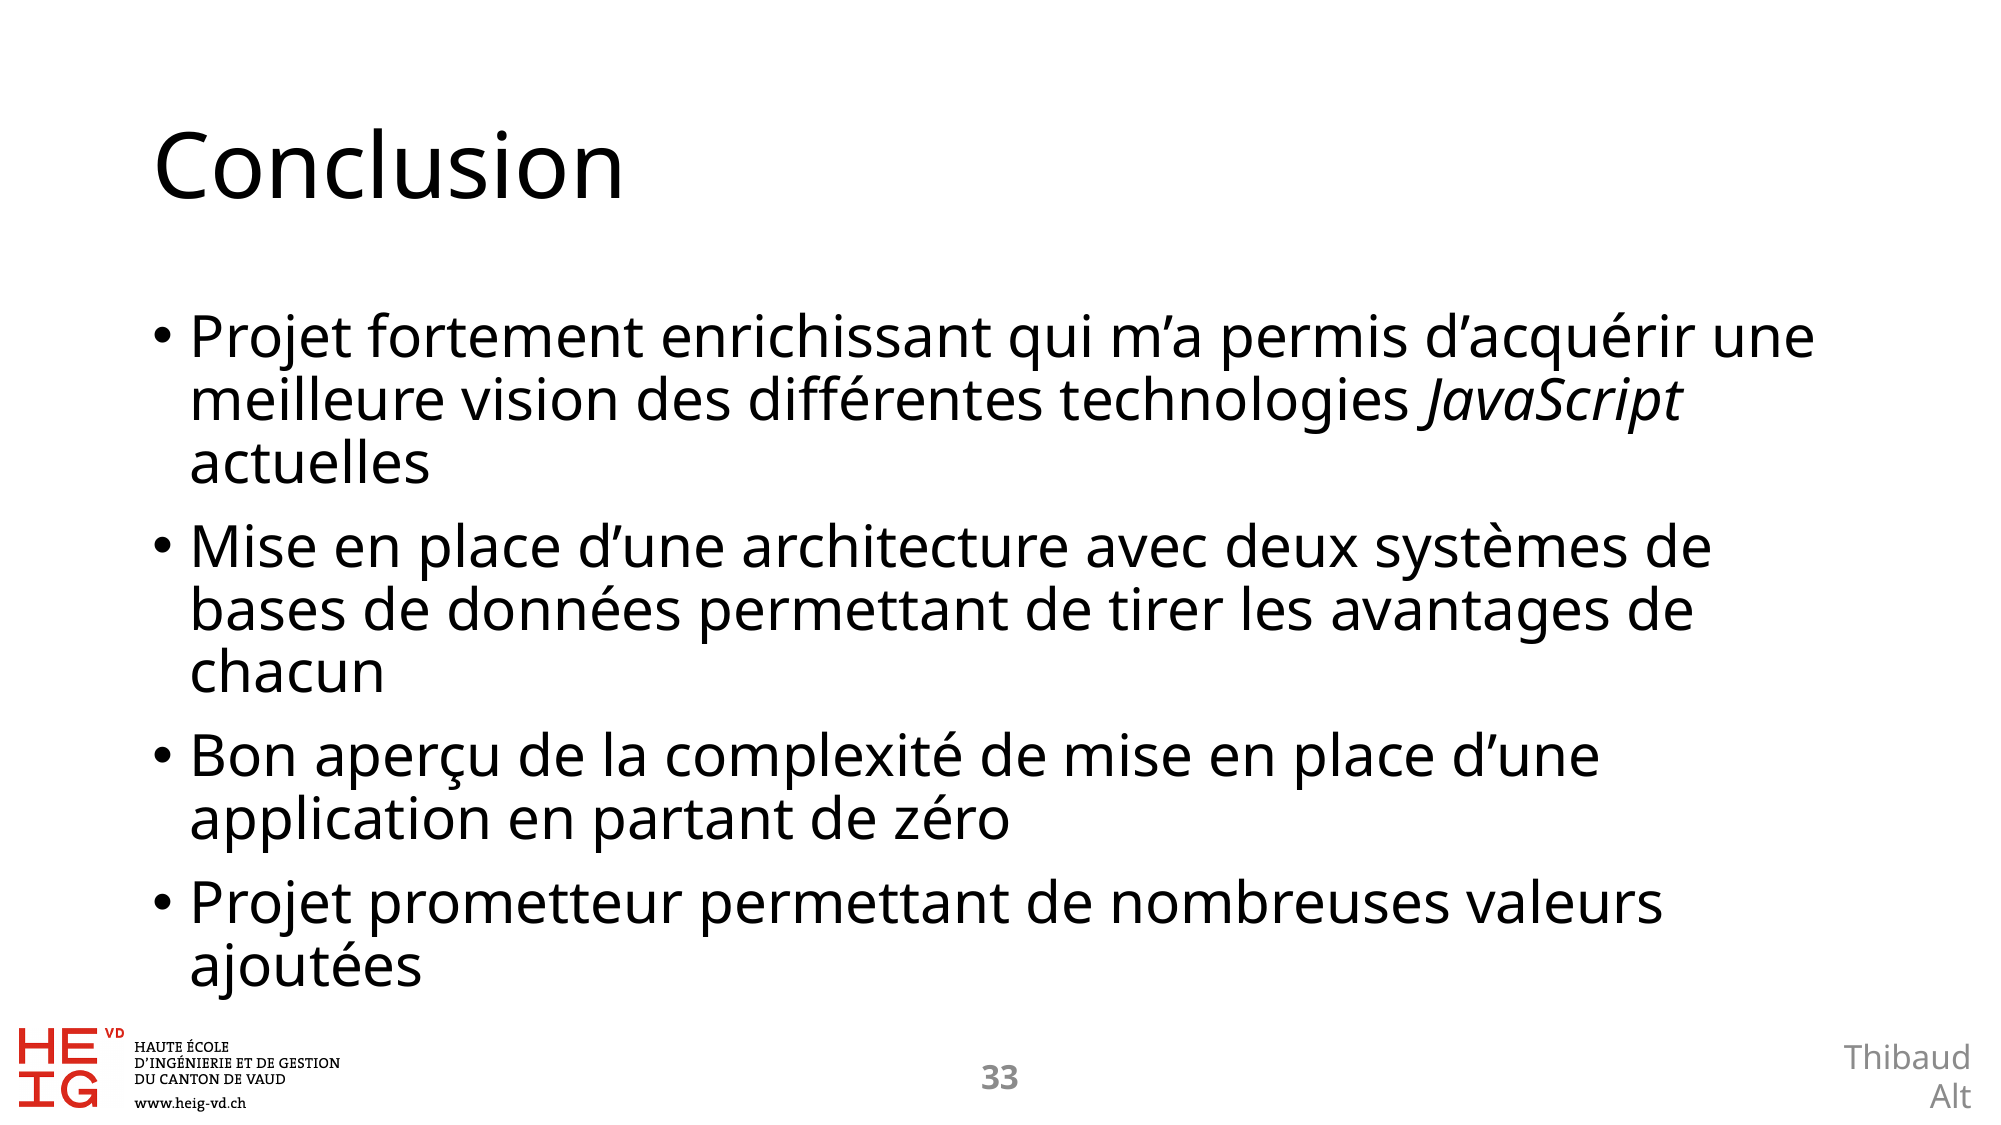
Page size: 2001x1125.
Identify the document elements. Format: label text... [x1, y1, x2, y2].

title Conclusion [137, 59, 1863, 278]
picture [19, 1028, 124, 1108]
list Projet fortement enrichissant qui m’a permis d’acquérir une meilleure vision des différentes technologies JavaScript actuelles Mise en place d’une architecture avec deux systèmes de bases de données permettant de tirer les avantages de chacun Bon aperçu de la complexité de mise en place d’une application en partant de zéro Projet prometteur permettant de nombreuses valeurs ajoutées [137, 299, 1863, 1014]
slide_number 32 [774, 1048, 1225, 1109]
picture [131, 1025, 351, 1118]
